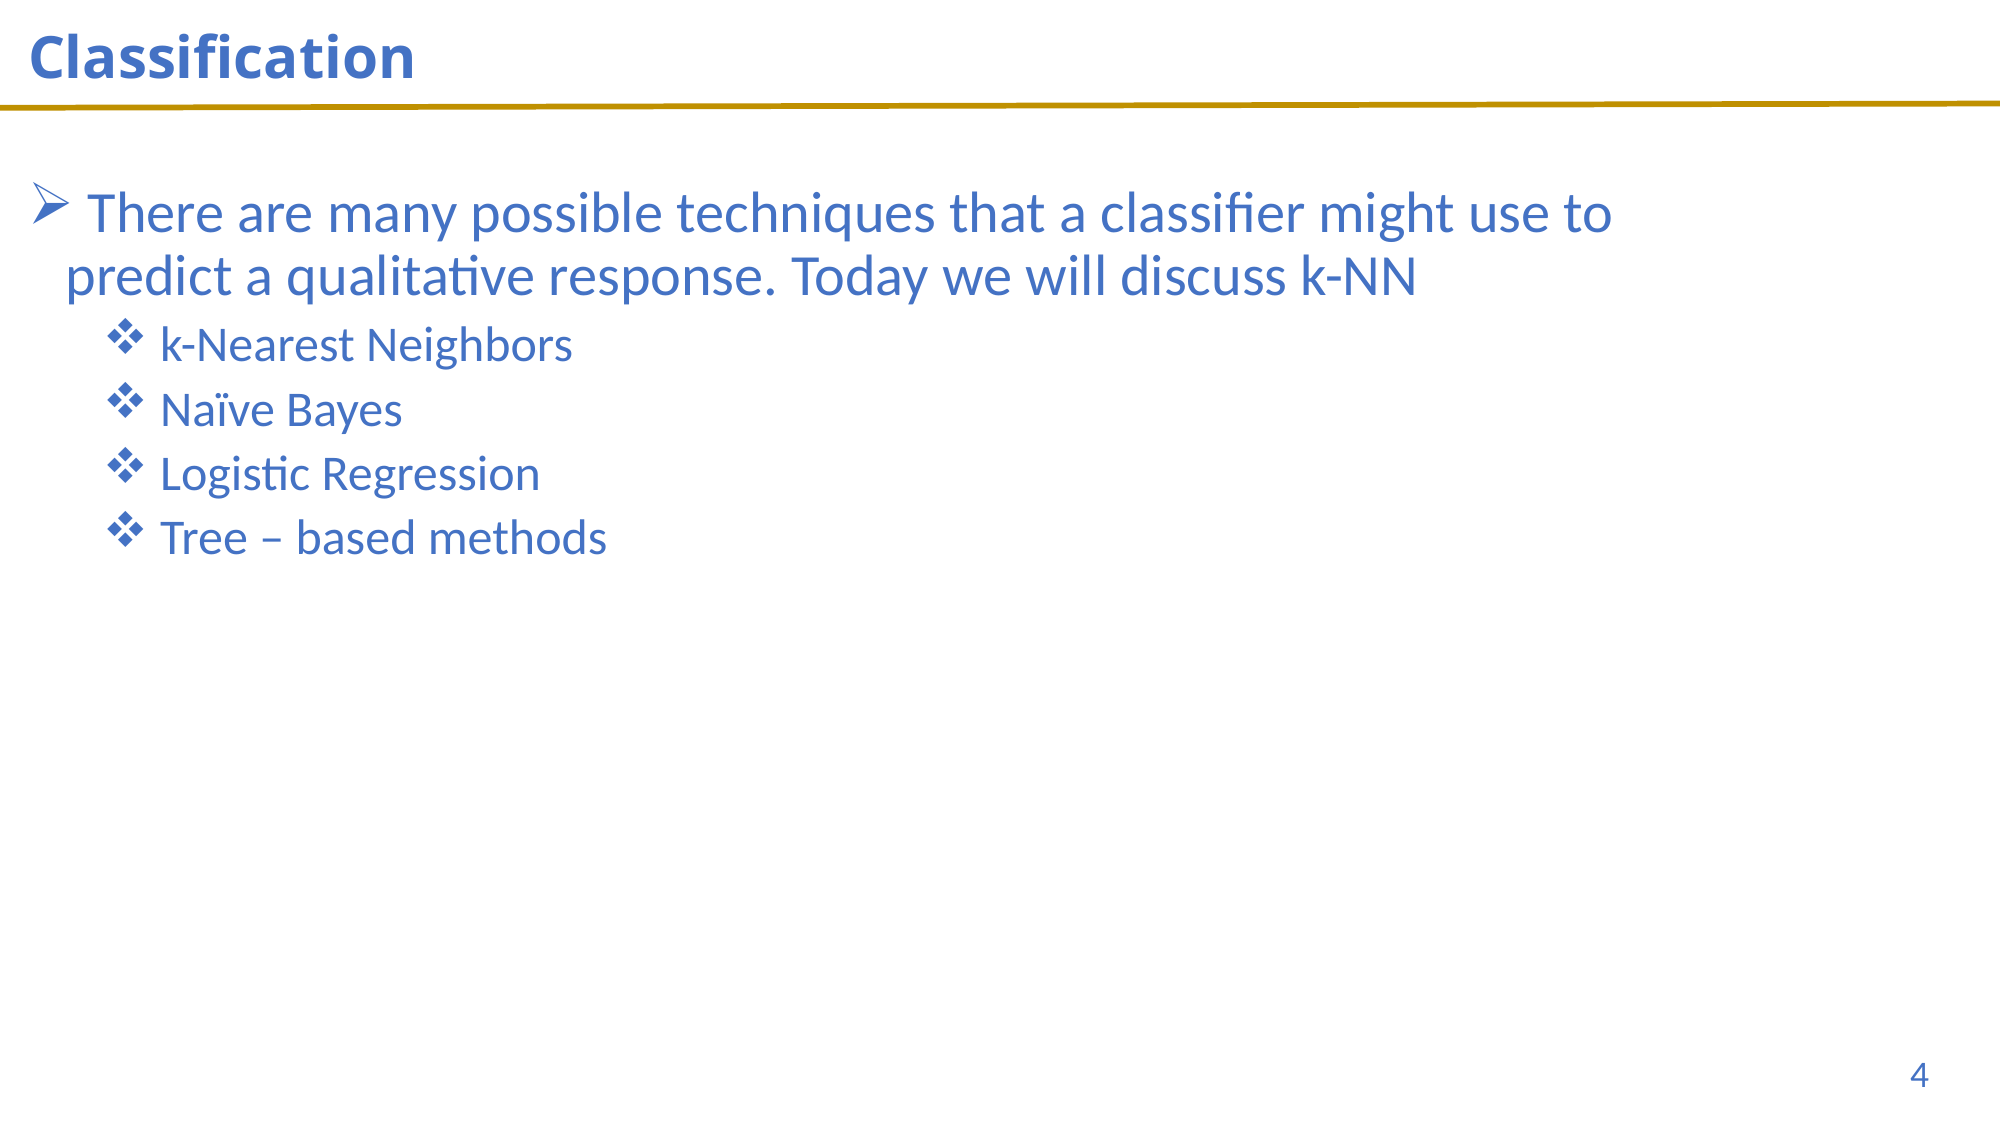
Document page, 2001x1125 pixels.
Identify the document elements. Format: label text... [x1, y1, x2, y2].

slide_number 4 [1493, 1042, 1944, 1103]
list There are many possible techniques that a classifier might use to predict a qualitative response. Today we will discuss k-NN k-Nearest Neighbors Naïve Bayes Logistic Regression Tree – based methods [13, 175, 1739, 889]
title Classification [13, 0, 1739, 120]
